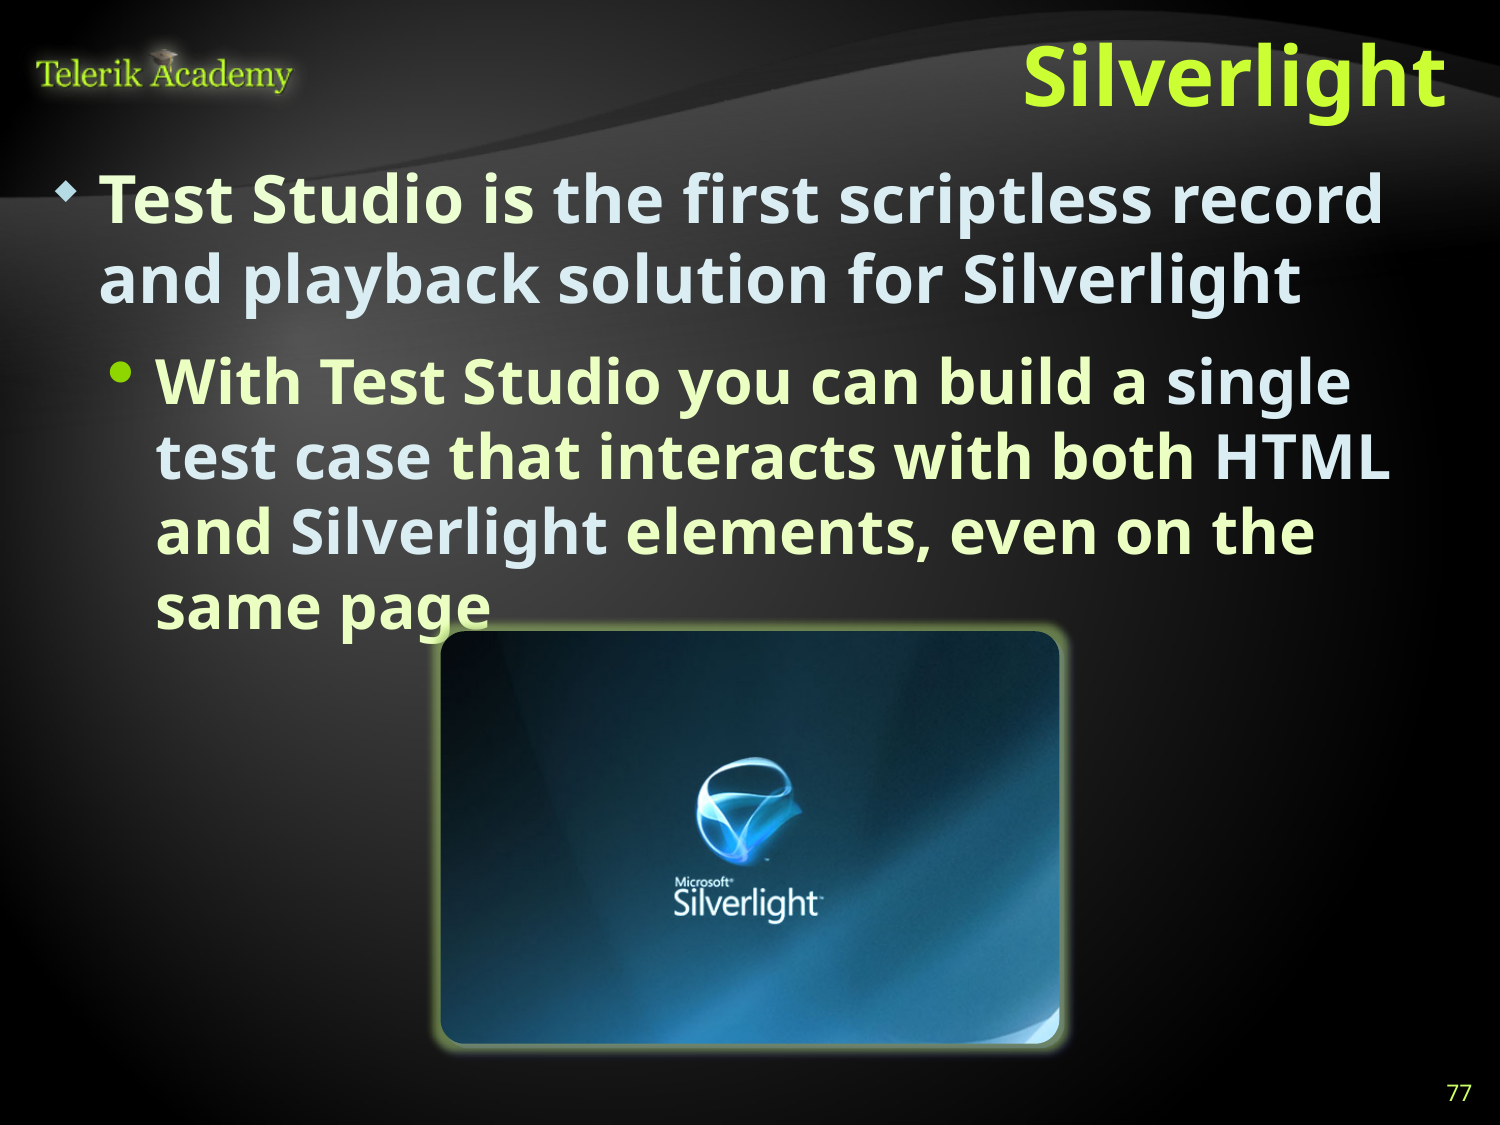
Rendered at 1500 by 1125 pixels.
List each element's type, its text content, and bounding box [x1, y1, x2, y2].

title Silverlight [300, 12, 1463, 149]
list Test Studio is the first scriptless record and playback solution for Silverlight With Test Studio you can build a single test case that interacts with both HTML and Silverlight elements, even on the same page [37, 149, 1463, 1075]
picture [0, 0, 1500, 1125]
slide_number 77 [1412, 1074, 1488, 1113]
